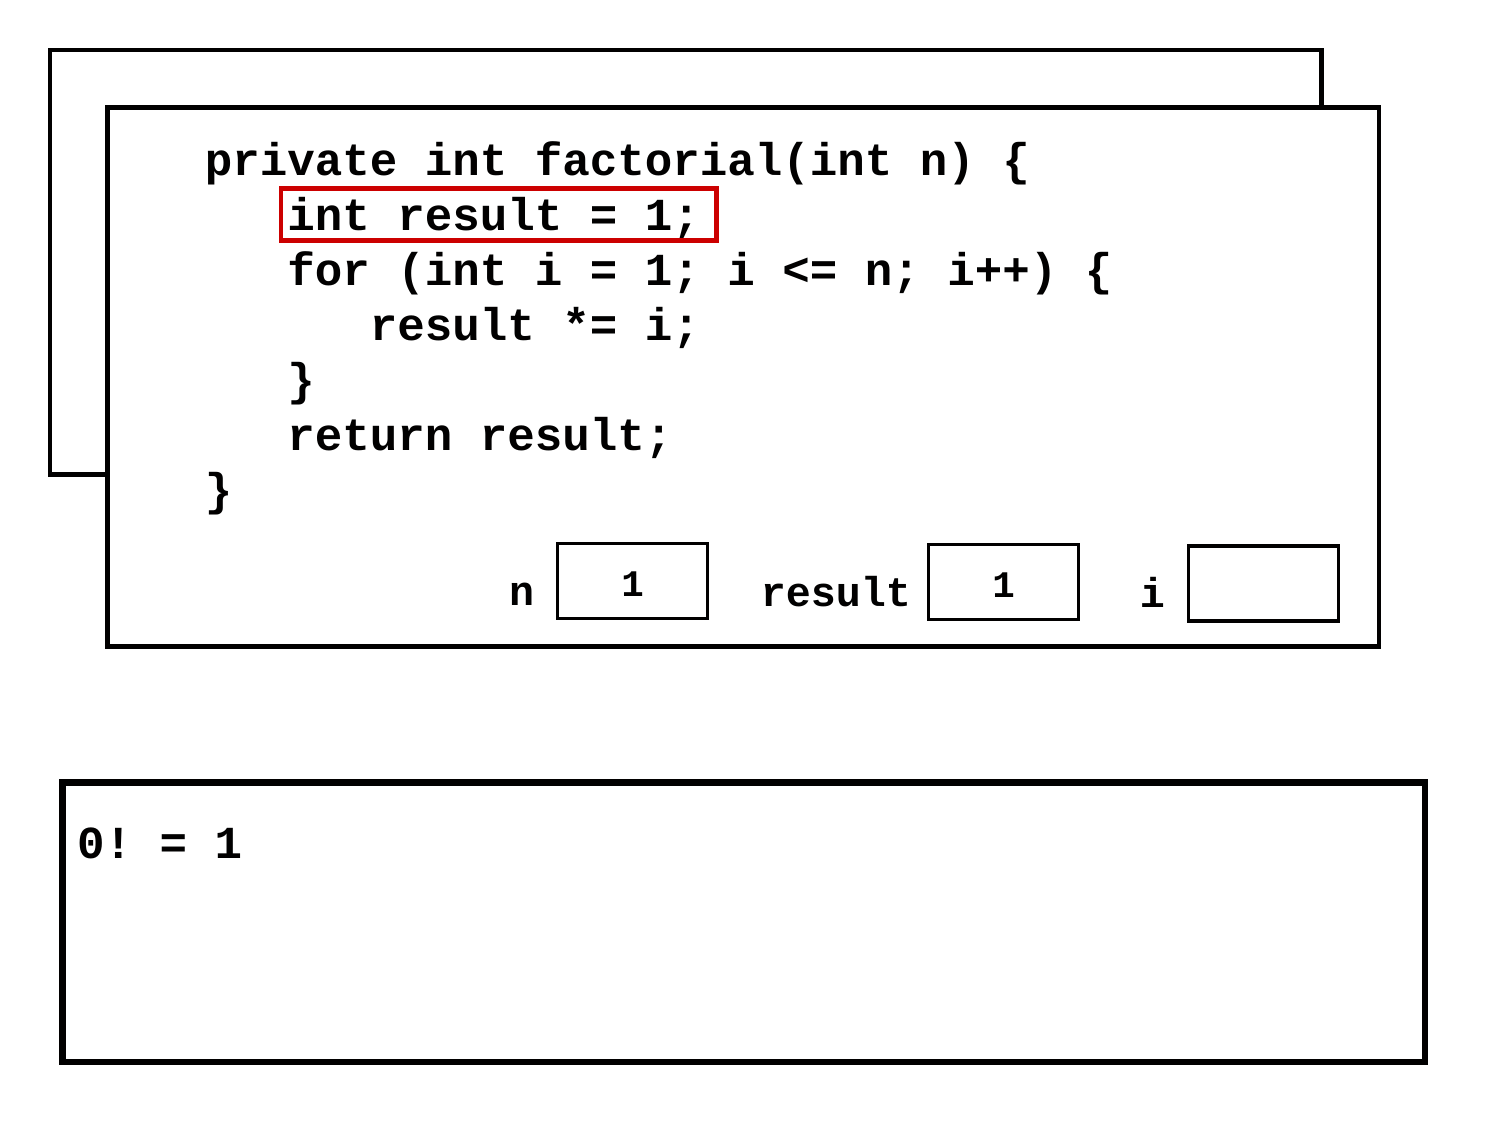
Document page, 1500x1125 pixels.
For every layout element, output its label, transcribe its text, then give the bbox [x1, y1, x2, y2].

text_box private int factorial(int n) { int result = 1; for (int i = 1; i <= n; i++) { result *= i; } return result; } [107, 107, 1380, 647]
text_box i [1124, 558, 1200, 624]
text_box result [746, 557, 1024, 622]
text_box 1 [557, 543, 708, 619]
text_box [1188, 546, 1339, 621]
text_box 1 [928, 544, 1079, 620]
text_box 0! = 1 [62, 782, 1425, 1063]
text_box public void run() { for(int i = 0; i < MAX_NUM; i++) { println(i + "! = " + factorial(i)); } } [49, 49, 1322, 475]
text_box [280, 188, 717, 241]
text_box n [494, 556, 570, 621]
